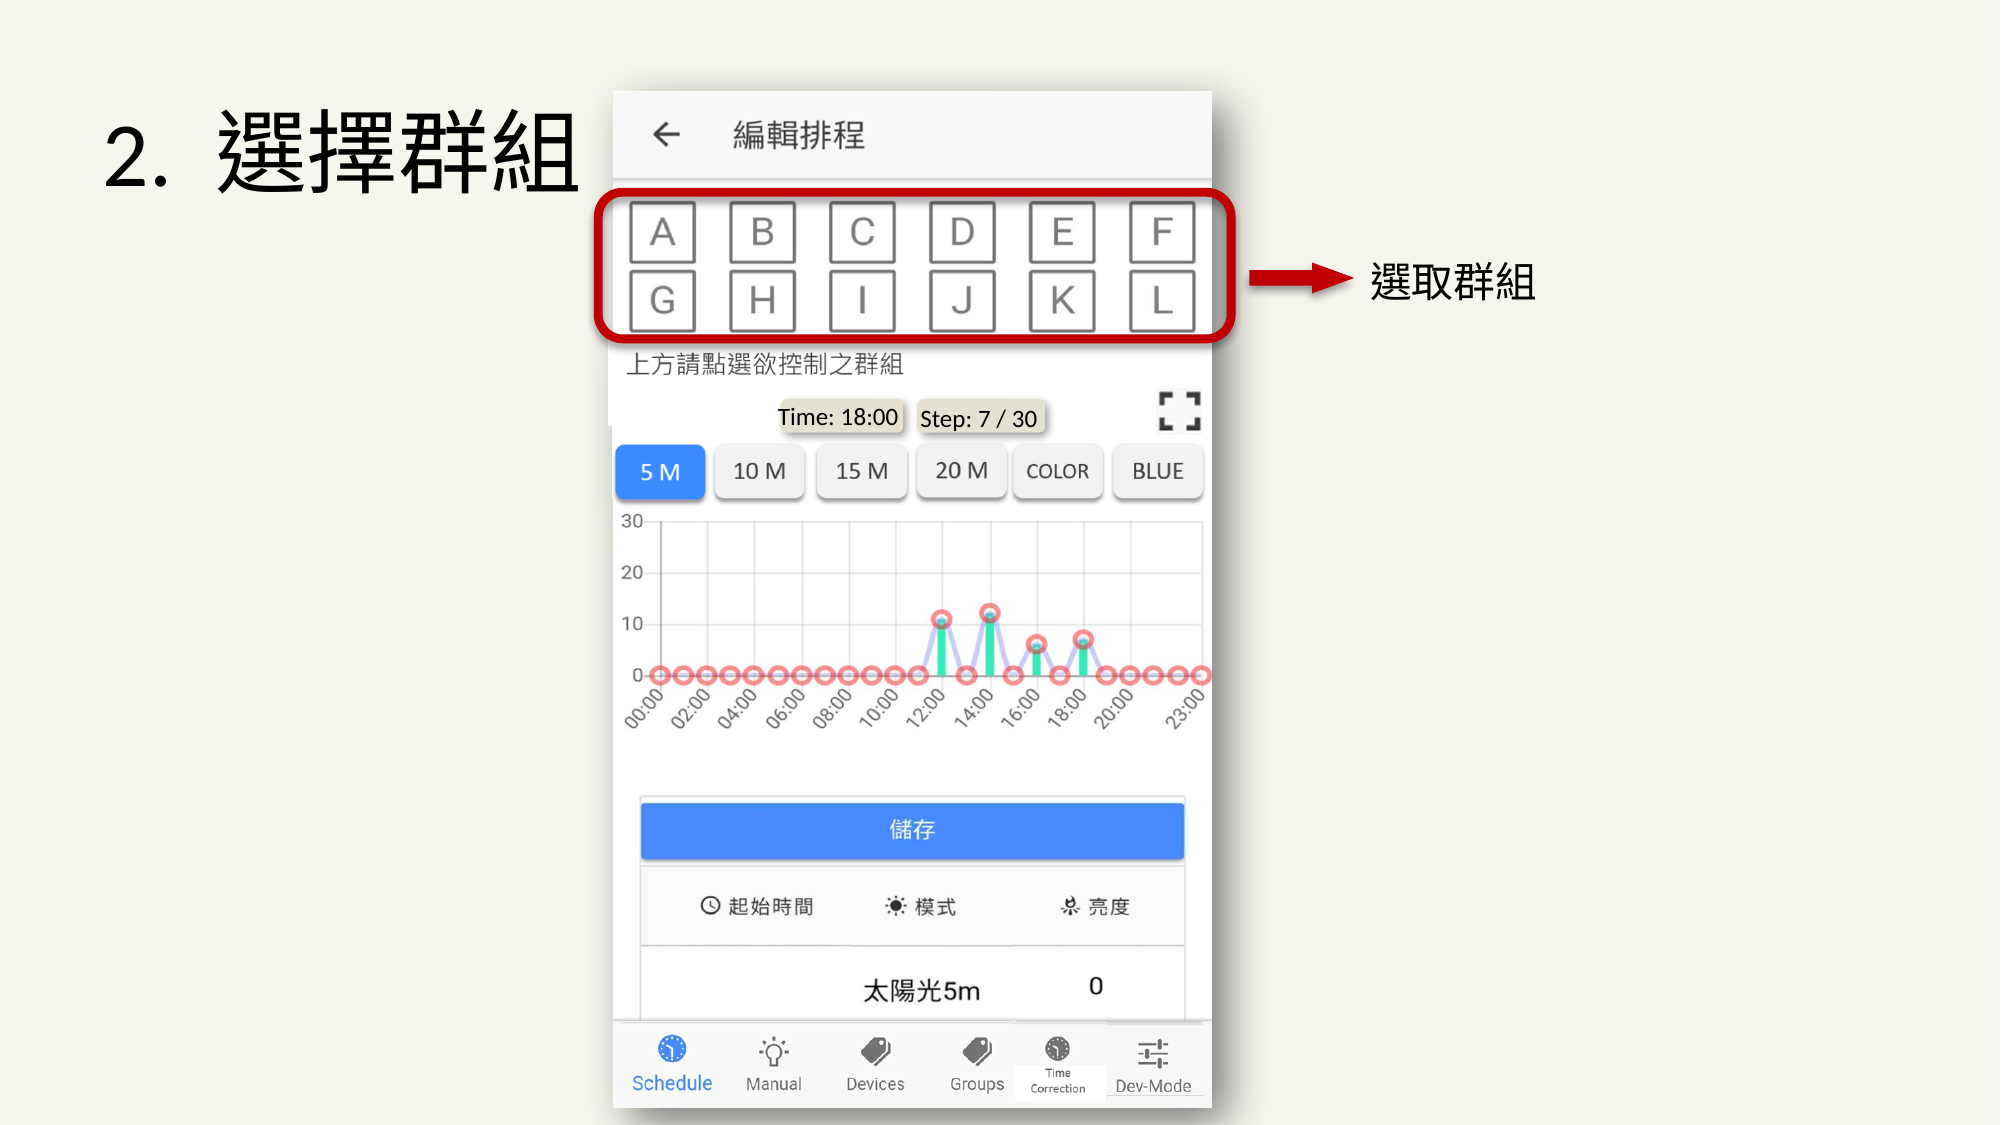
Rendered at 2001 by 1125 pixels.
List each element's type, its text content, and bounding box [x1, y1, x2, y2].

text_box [598, 91, 1232, 1108]
text_box [1260, 261, 1358, 295]
text_box 選取群組 [1355, 248, 1552, 314]
picture [620, 1020, 1204, 1104]
text_box 2. 選擇群組 [87, 47, 1813, 266]
